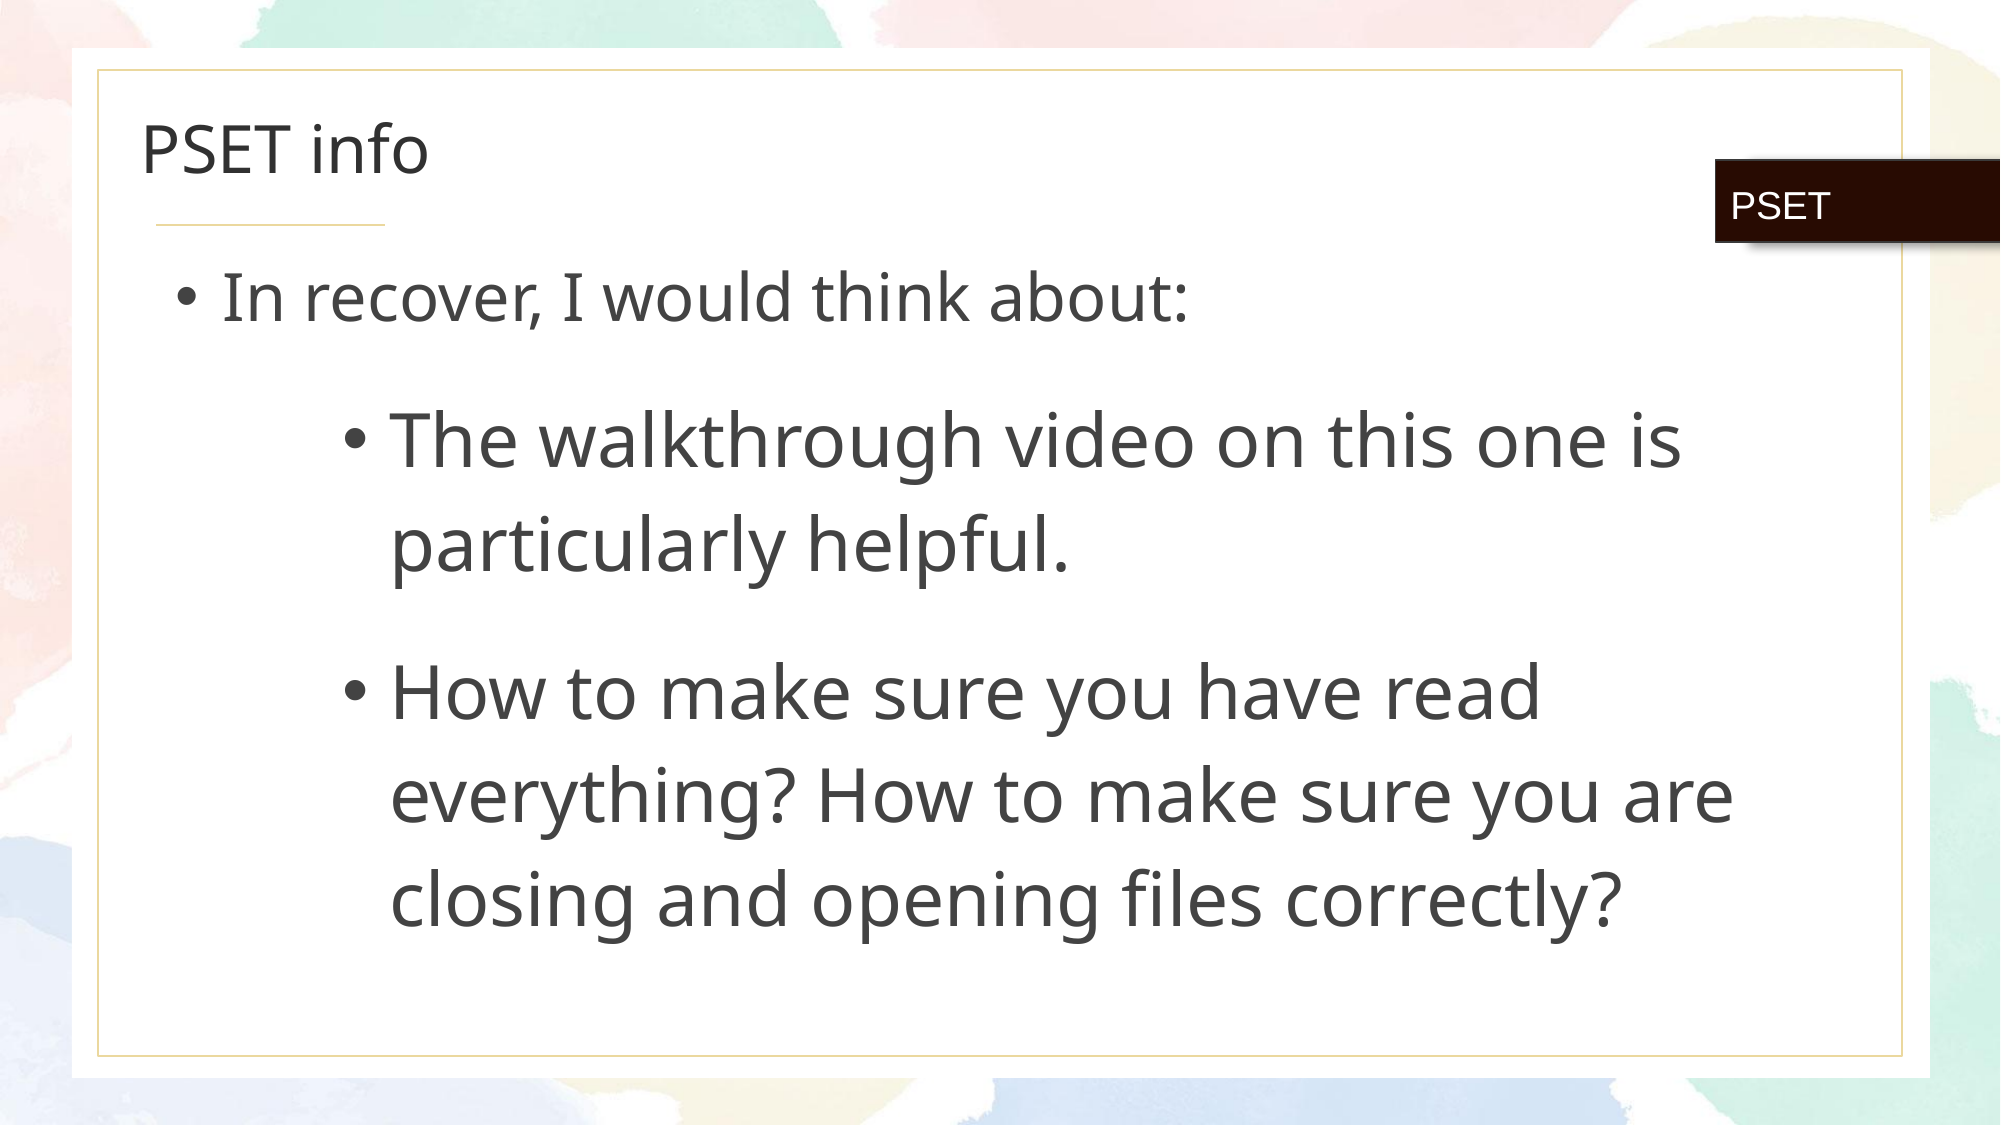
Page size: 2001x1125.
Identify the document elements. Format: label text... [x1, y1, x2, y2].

picture [0, 0, 2001, 1125]
title PSET info [125, 92, 1869, 218]
list PSET [1715, 159, 2000, 243]
list In recover, I would think about: The walkthrough video on this one is particularly helpful. How to make sure you have read everything? How to make sure you are closing and opening files correctly? [127, 239, 1867, 1021]
